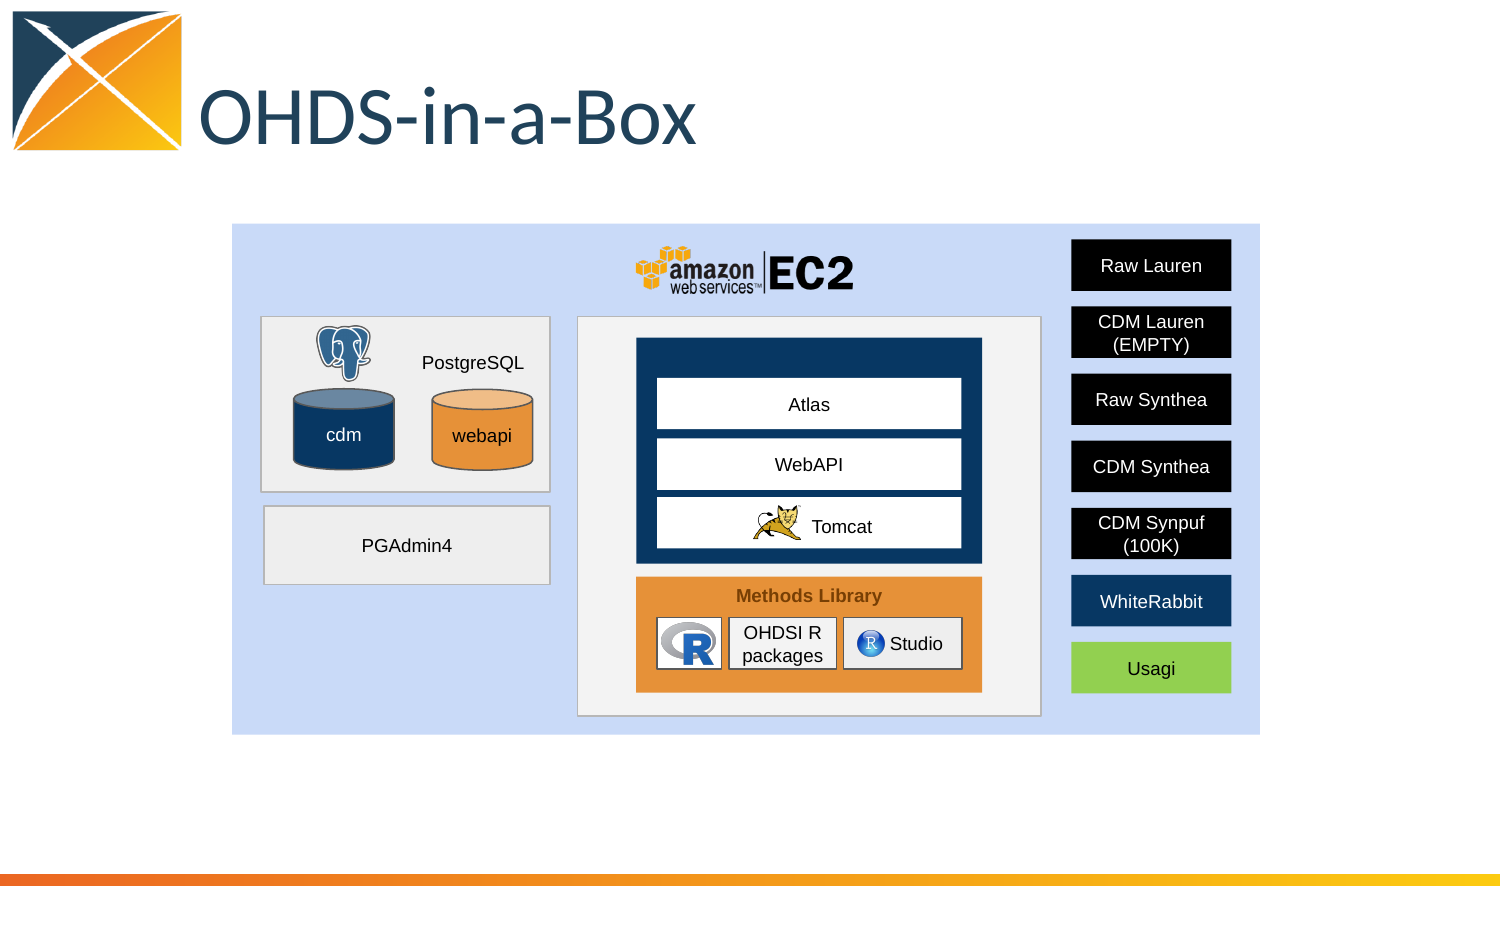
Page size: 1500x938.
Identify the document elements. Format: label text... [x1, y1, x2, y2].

picture [0, 0, 206, 167]
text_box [231, 215, 1261, 735]
title OHDS-in-a-Box [187, 65, 1425, 169]
